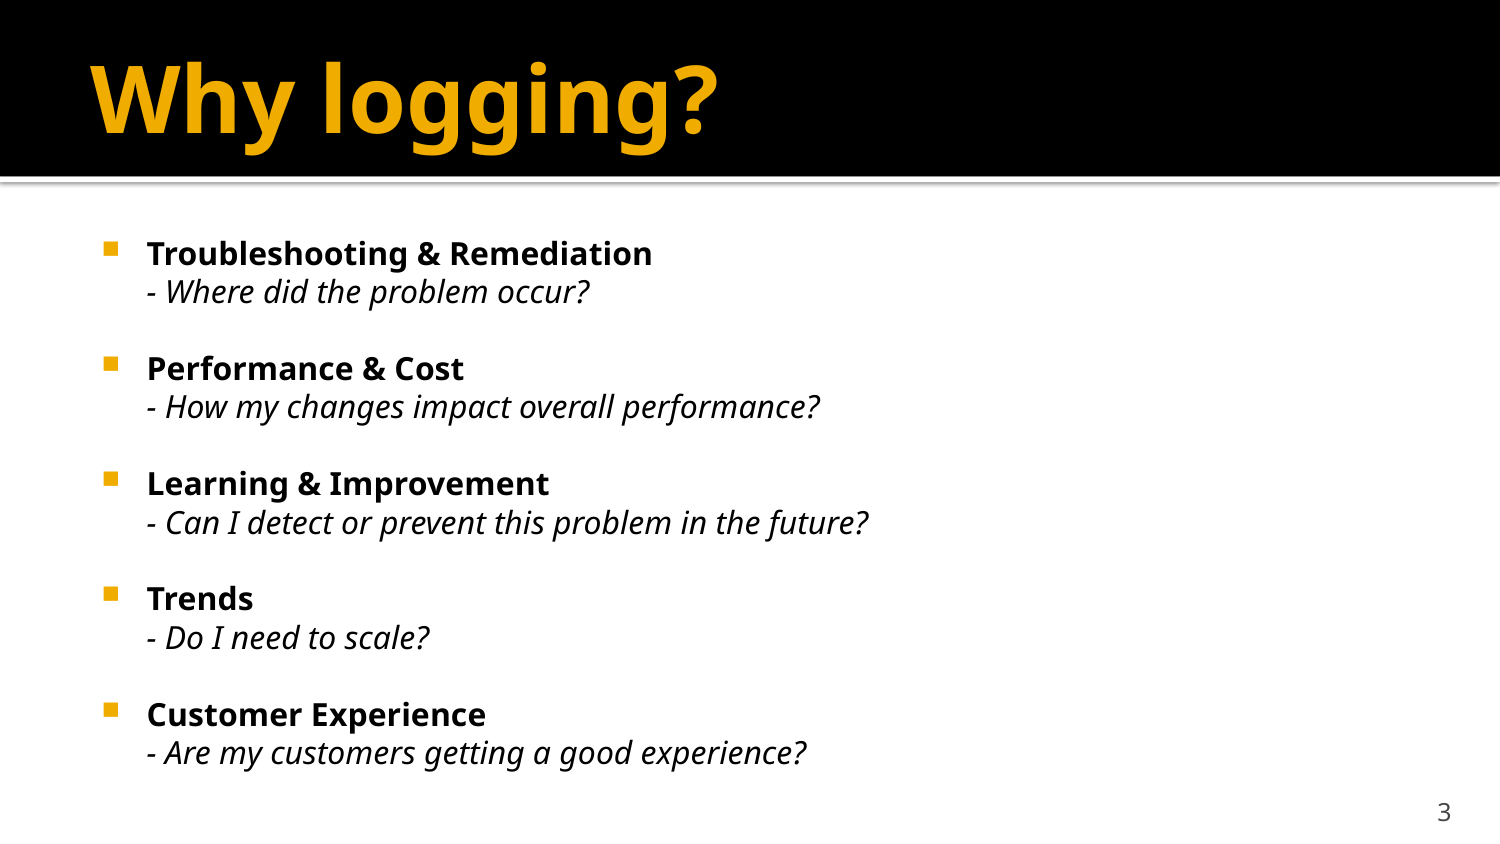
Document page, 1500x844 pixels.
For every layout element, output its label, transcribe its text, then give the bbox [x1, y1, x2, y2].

slide_number 2 [1345, 796, 1467, 831]
title Why logging? [75, 19, 1425, 174]
list Troubleshooting & Remediation - Where did the problem occur? Performance & Cost - How my changes impact overall performance? Learning & Improvement - Can I detect or prevent this problem in the future? Trends - Do I need to scale? Customer Experience - Are my customers getting a good experience? [75, 218, 1425, 788]
